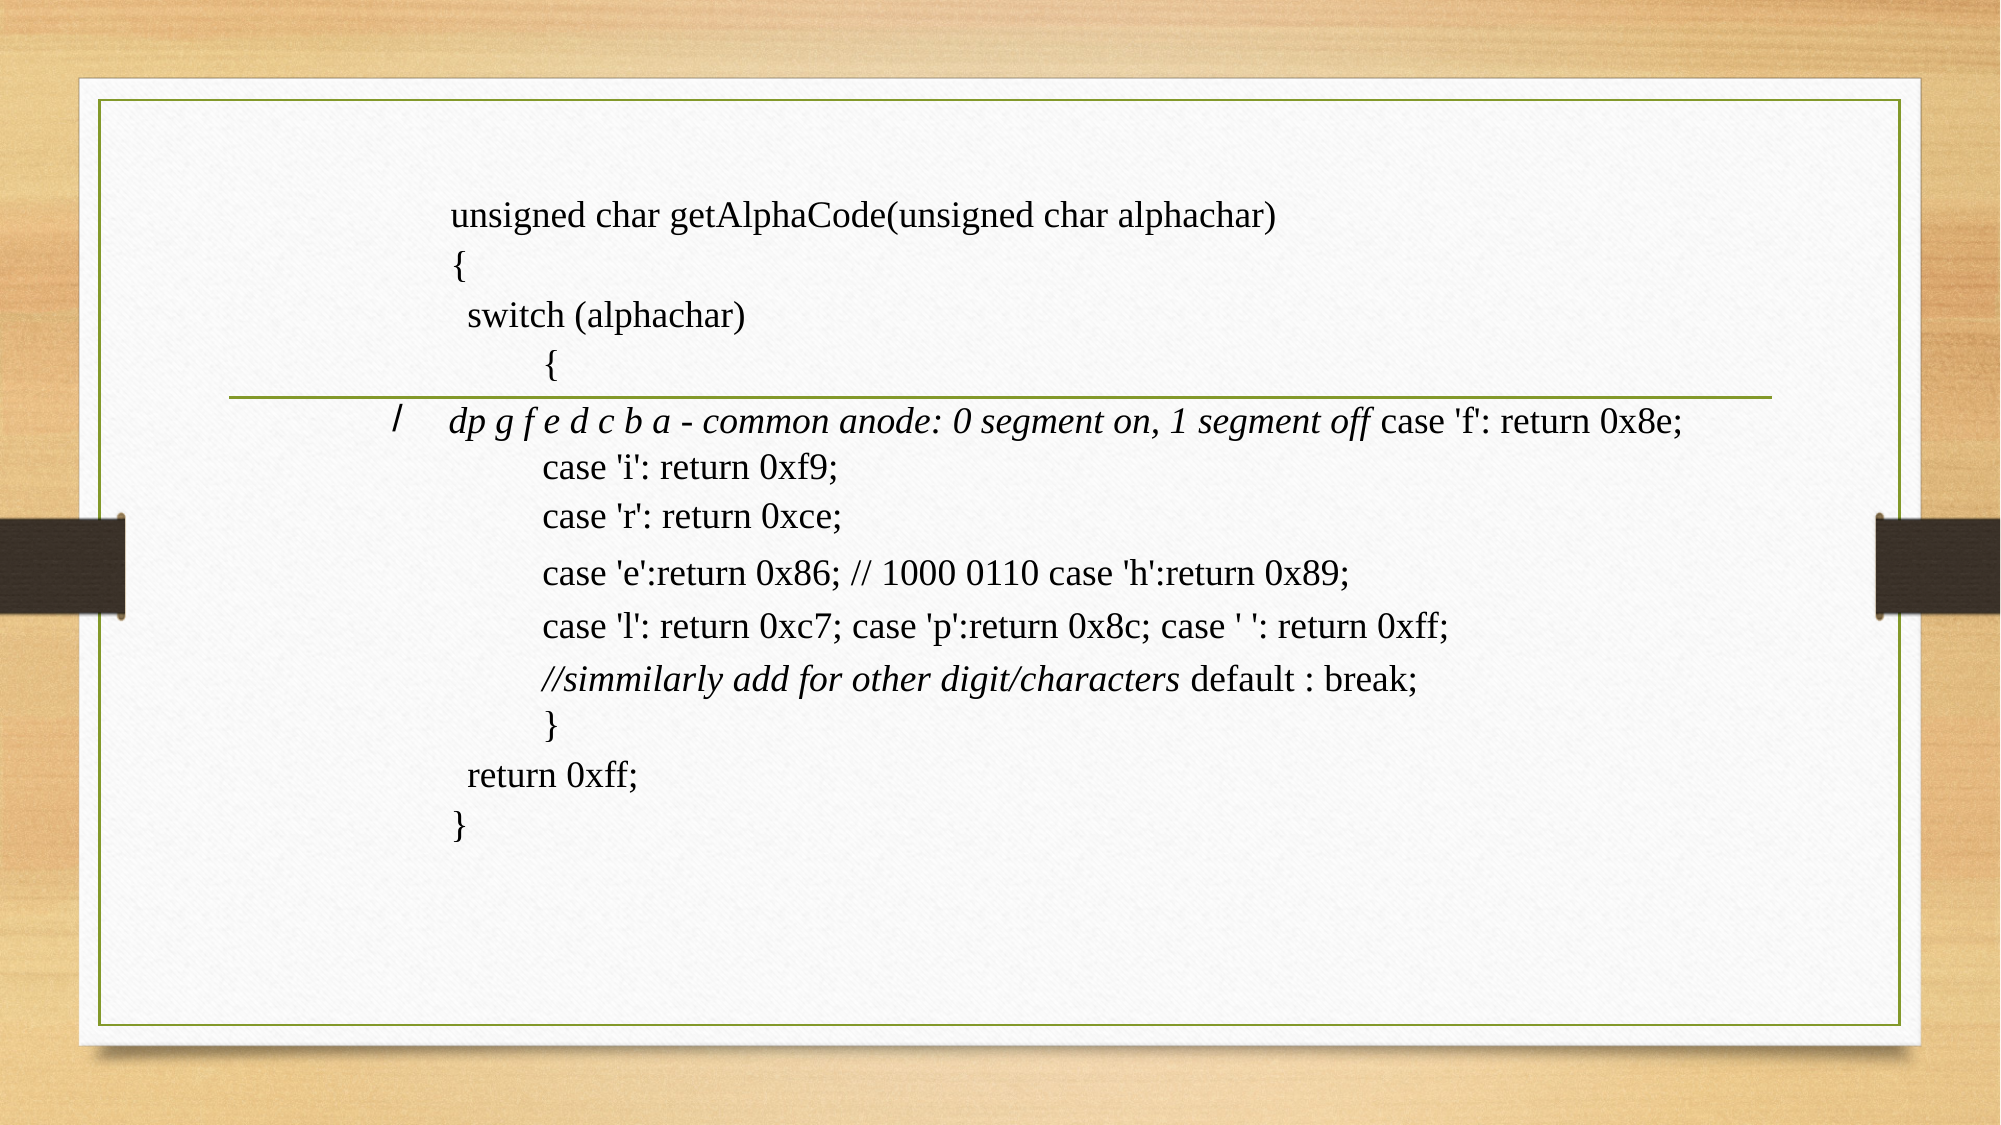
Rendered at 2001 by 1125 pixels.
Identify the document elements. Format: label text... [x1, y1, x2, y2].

text_box unsigned char getAlphaCode(unsigned char alphachar) { switch (alphachar) { dp g f e d c b a - common anode: 0 segment on, 1 segment off case 'f': return 0x8e; case 'i': return 0xf9; case 'r': return 0xce; case 'e':return 0x86; // 1000 0110 case 'h':return 0x89; case 'l': return 0xc7; case 'p':return 0x8c; case ' ': return 0xff; //simmilarly add for other digit/characters default : break; } return 0xff; } [377, 182, 2000, 853]
picture [0, 0, 2001, 1125]
